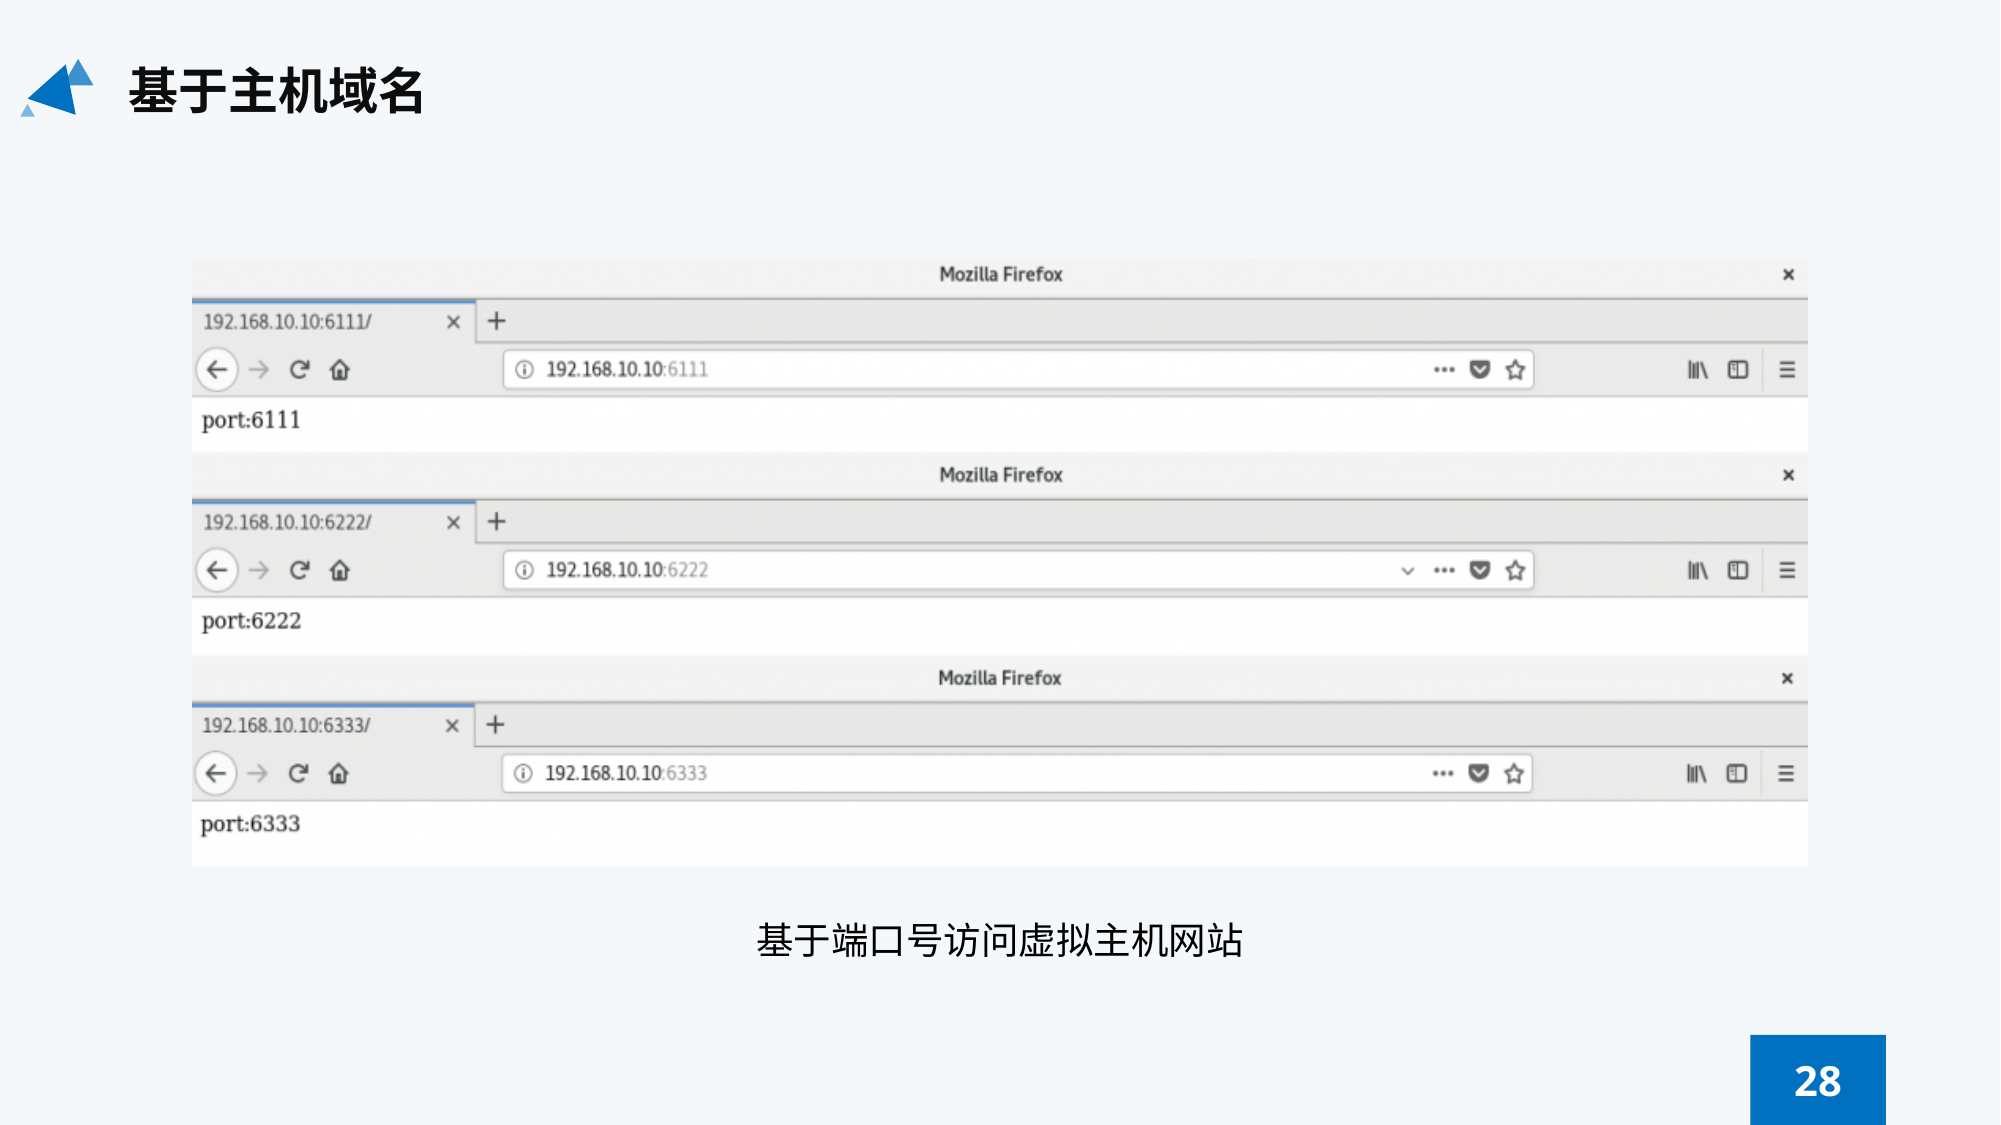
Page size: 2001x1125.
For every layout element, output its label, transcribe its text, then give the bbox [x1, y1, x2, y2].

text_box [1750, 1034, 1886, 1125]
text_box 基于端口号访问虚拟主机网站 [592, 909, 1408, 970]
text_box 基于主机域名 [113, 52, 680, 127]
picture [192, 259, 1808, 866]
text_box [20, 58, 94, 117]
